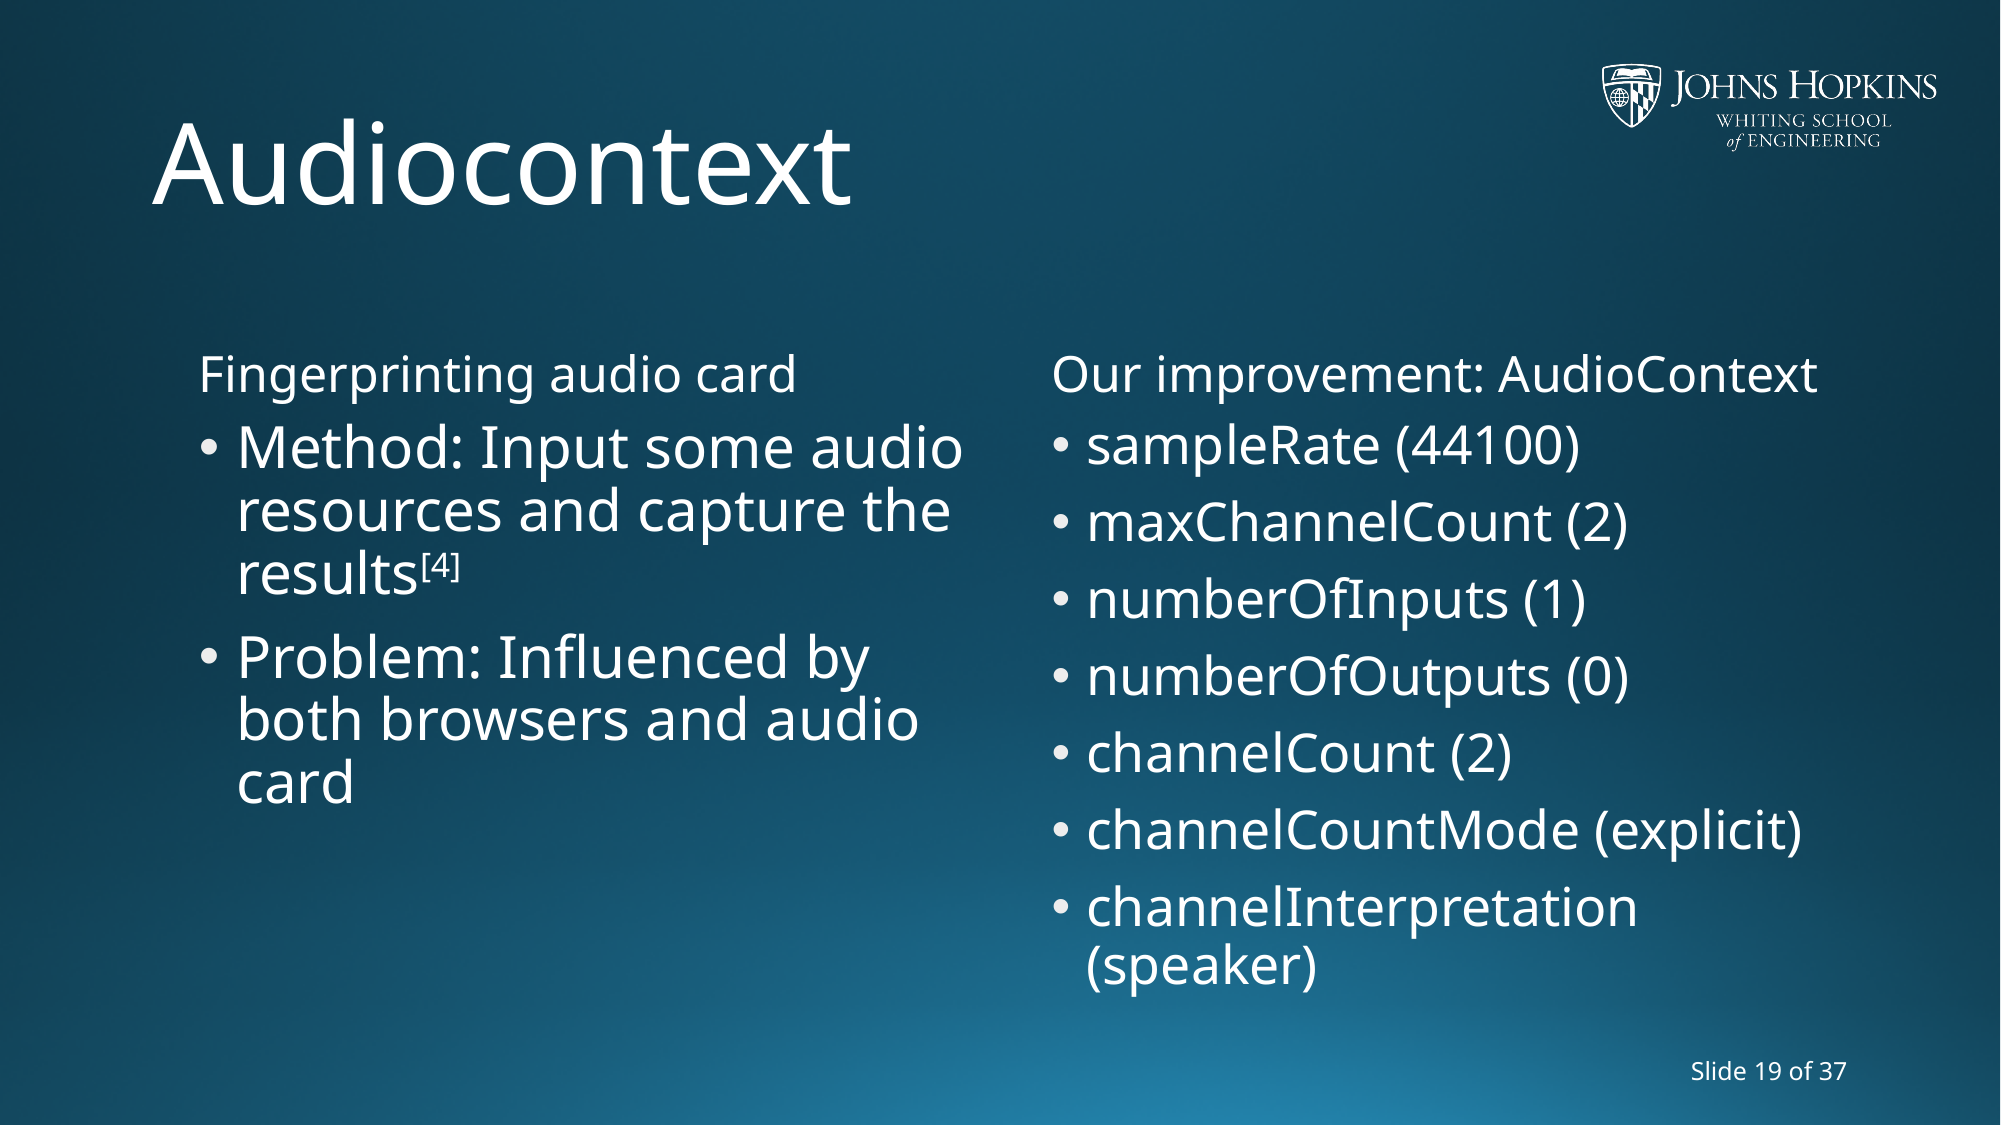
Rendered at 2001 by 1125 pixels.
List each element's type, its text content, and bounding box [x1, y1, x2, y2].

list Fingerprinting audio card [183, 275, 1009, 410]
list Our improvement: AudioContext [1036, 275, 1863, 410]
list Method: Input some audio resources and capture the results[4] Problem: Influenced by both browsers and audio card [183, 410, 1009, 1016]
slide_number Slide 19 of 37 [1412, 1042, 1863, 1103]
list sampleRate (44100) maxChannelCount (2) numberOfInputs (1) numberOfOutputs (0) channelCount (2) channelCountMode (explicit) channelInterpretation (speaker) [1036, 410, 1863, 1016]
title Audiocontext [137, 59, 1863, 278]
picture [0, 0, 2001, 1125]
